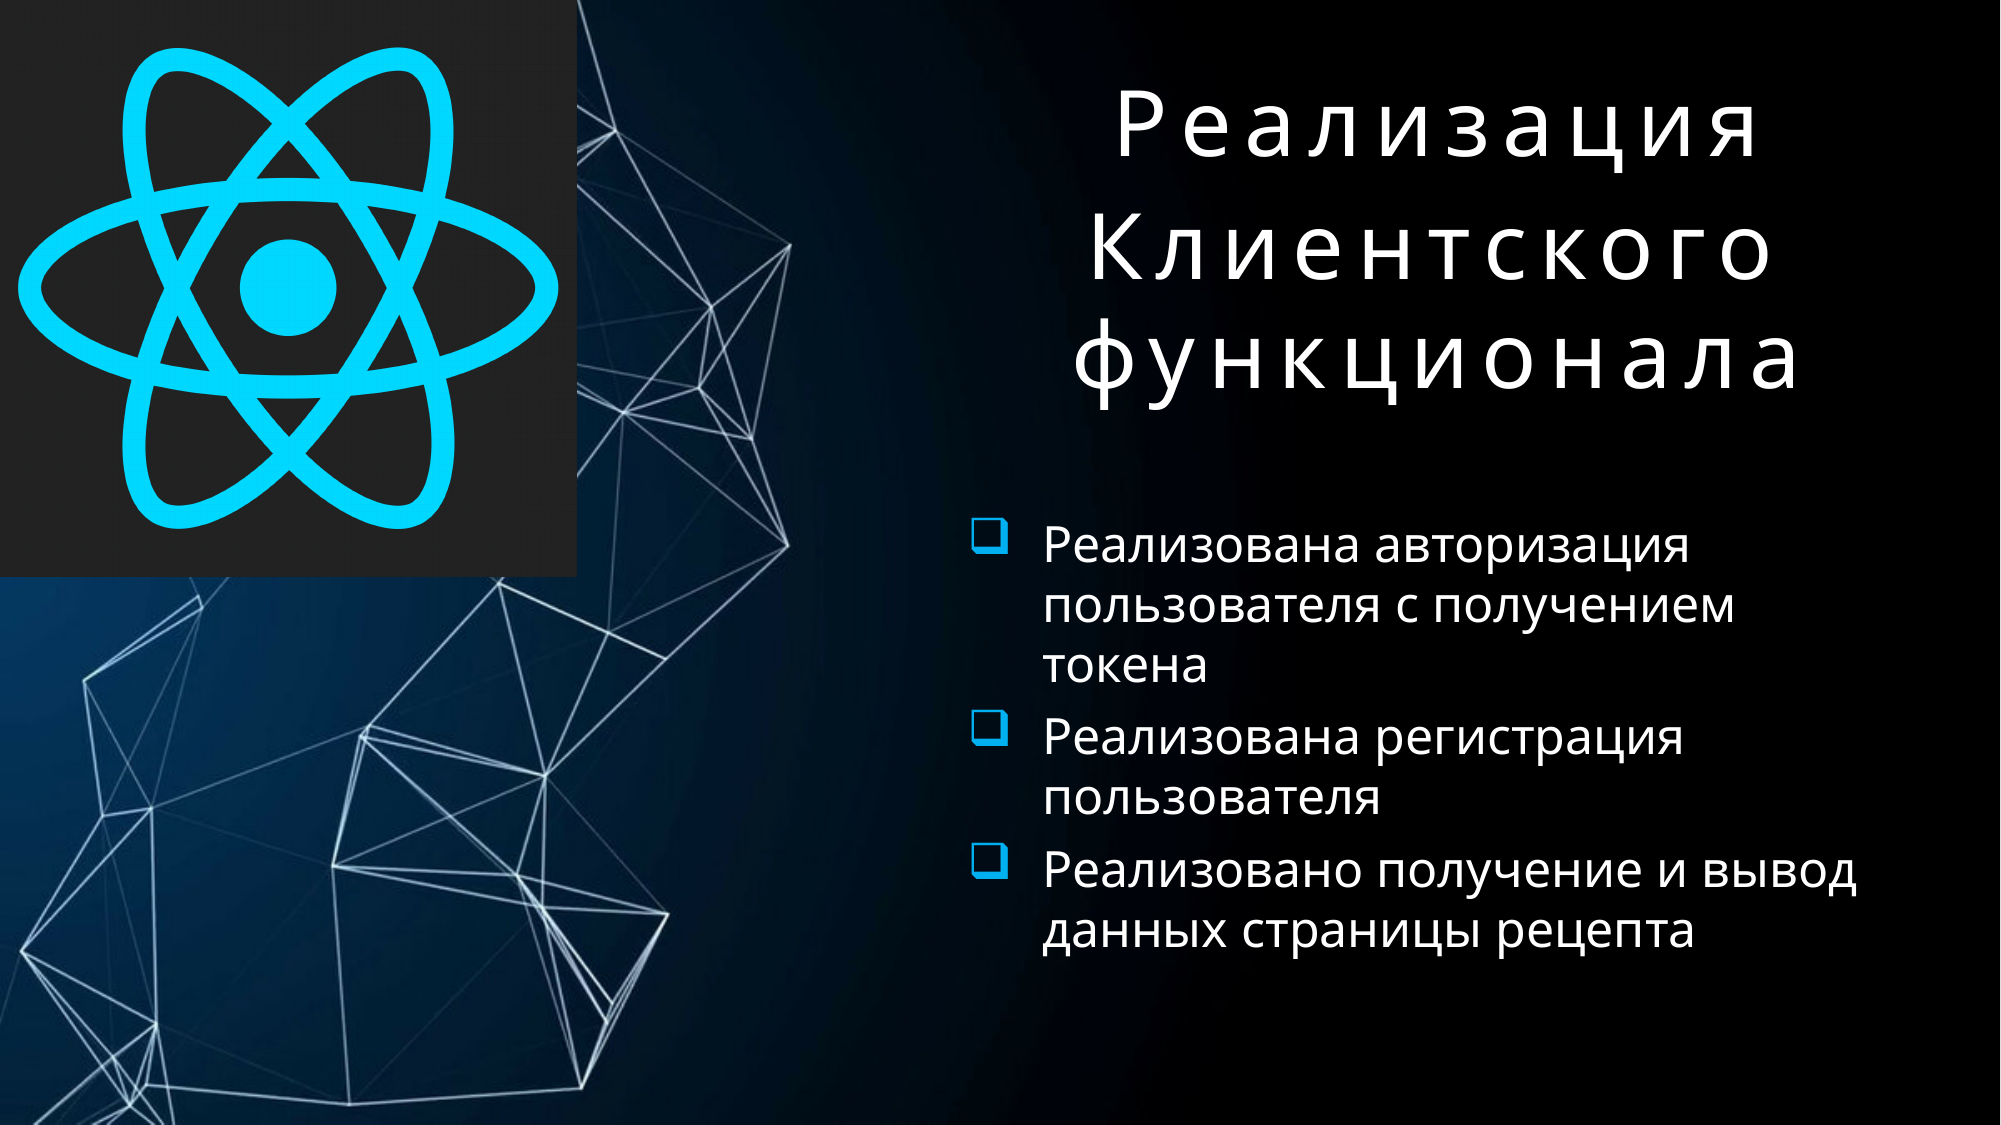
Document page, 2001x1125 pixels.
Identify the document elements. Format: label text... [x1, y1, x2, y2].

text_box Реализация Клиентского функционала [783, 57, 2000, 321]
text_box Реализована авторизация пользователя с получением токена Реализована регистрация пользователя Реализовано получение и вывод данных страницы рецепта [952, 504, 1921, 831]
picture [0, 0, 2001, 1125]
